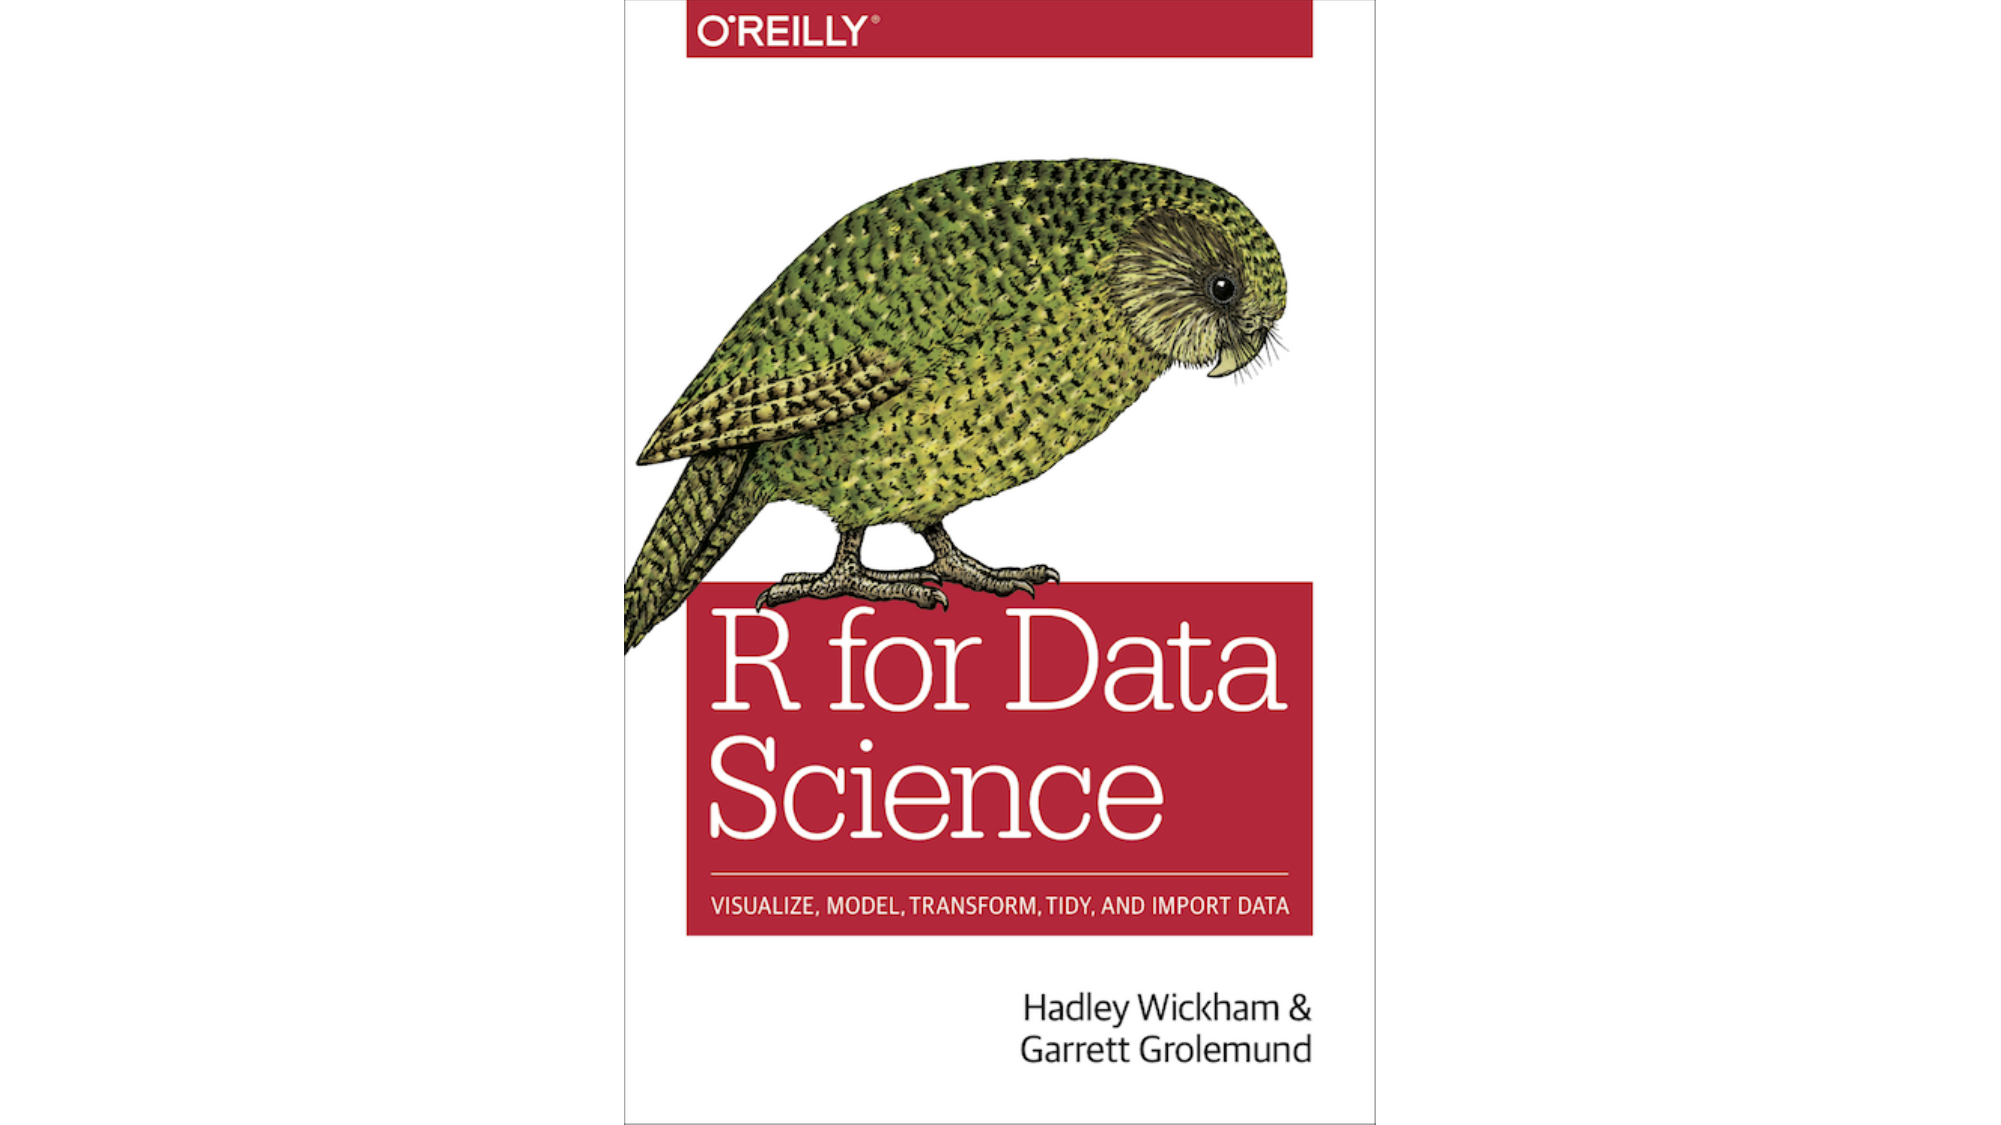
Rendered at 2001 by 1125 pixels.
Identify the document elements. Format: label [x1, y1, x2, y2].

picture [624, 0, 1376, 1125]
